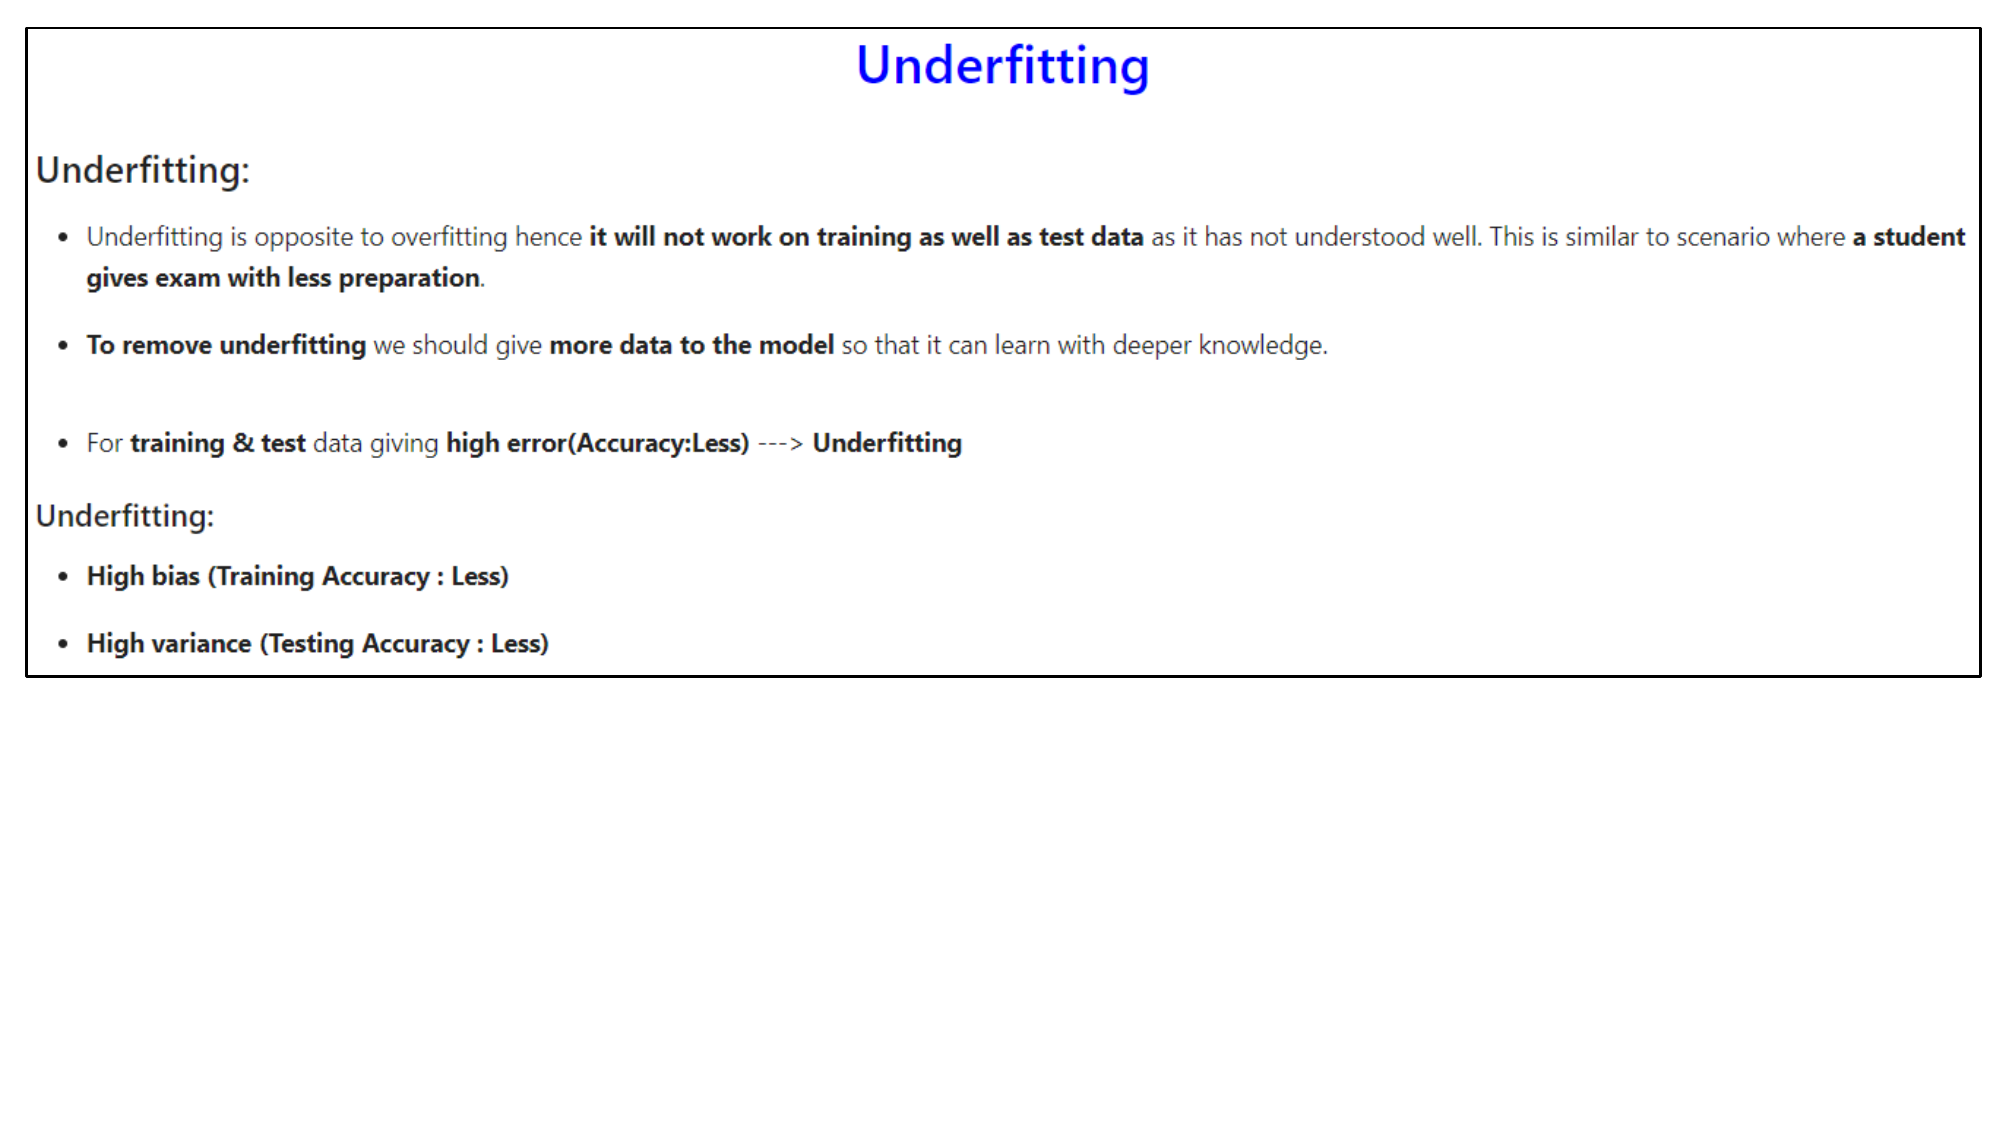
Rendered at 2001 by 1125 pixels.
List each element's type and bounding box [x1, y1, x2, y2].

picture [27, 29, 1980, 676]
